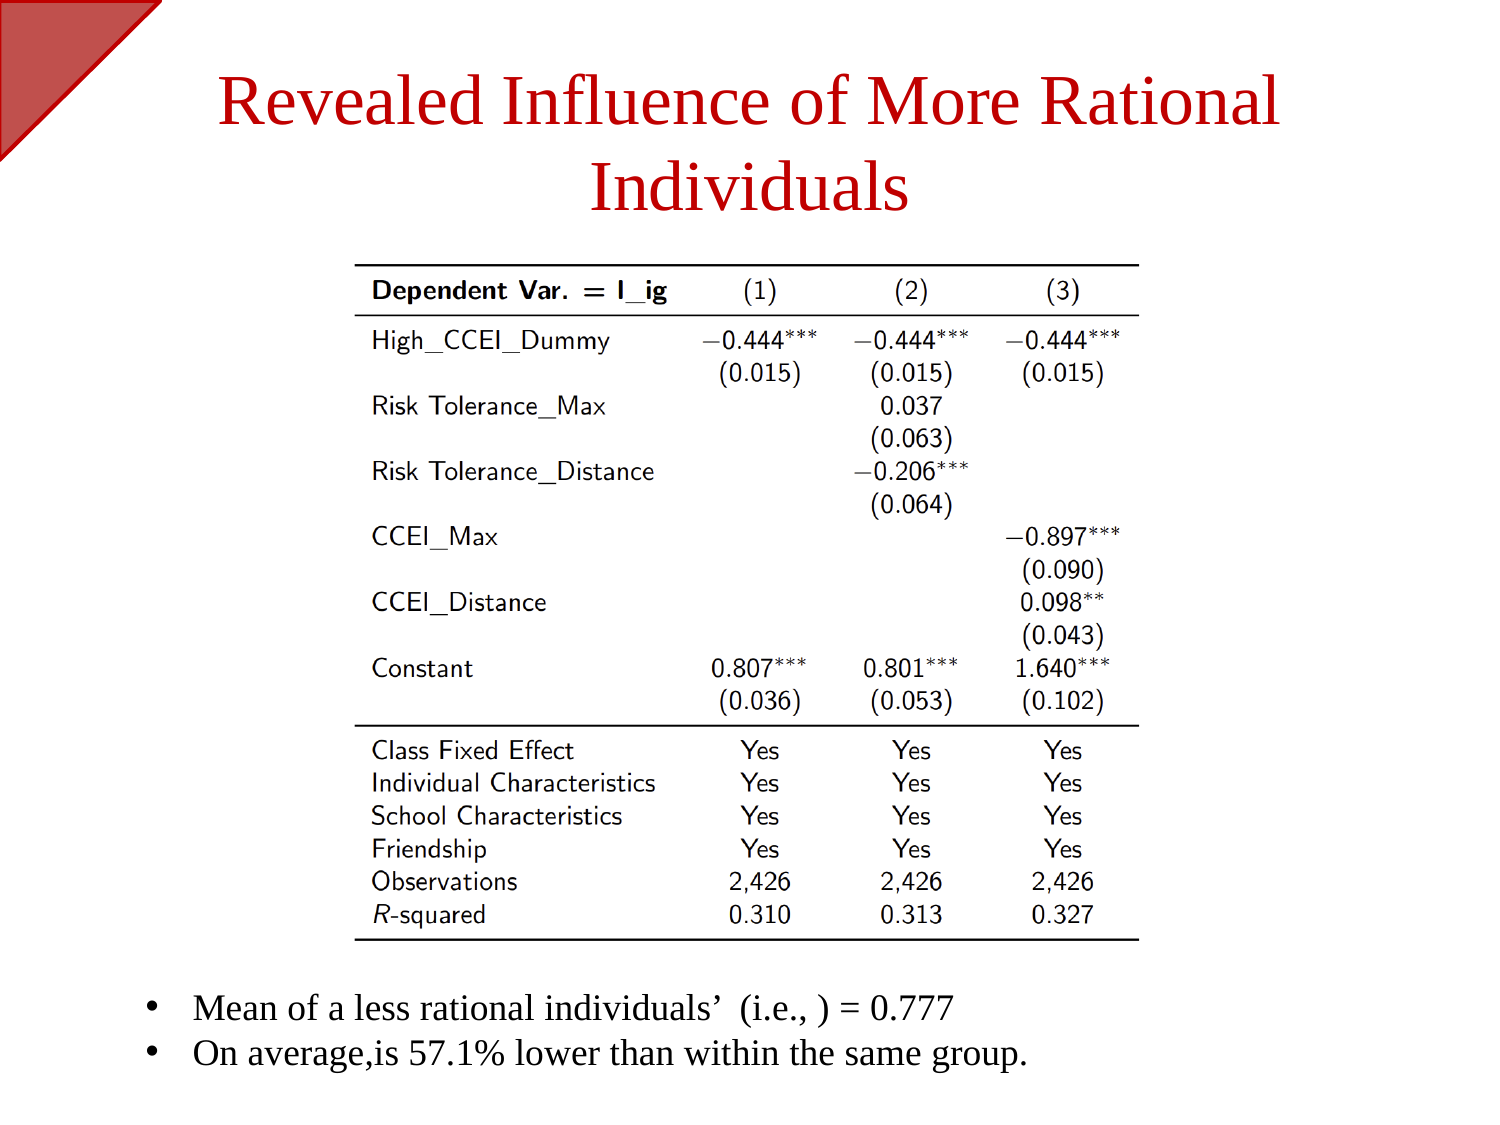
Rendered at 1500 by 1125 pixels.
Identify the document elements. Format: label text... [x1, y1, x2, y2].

text_box [0, 0, 163, 162]
title Revealed Influence of More Rational Individuals [75, 45, 1425, 233]
picture [348, 255, 1140, 942]
